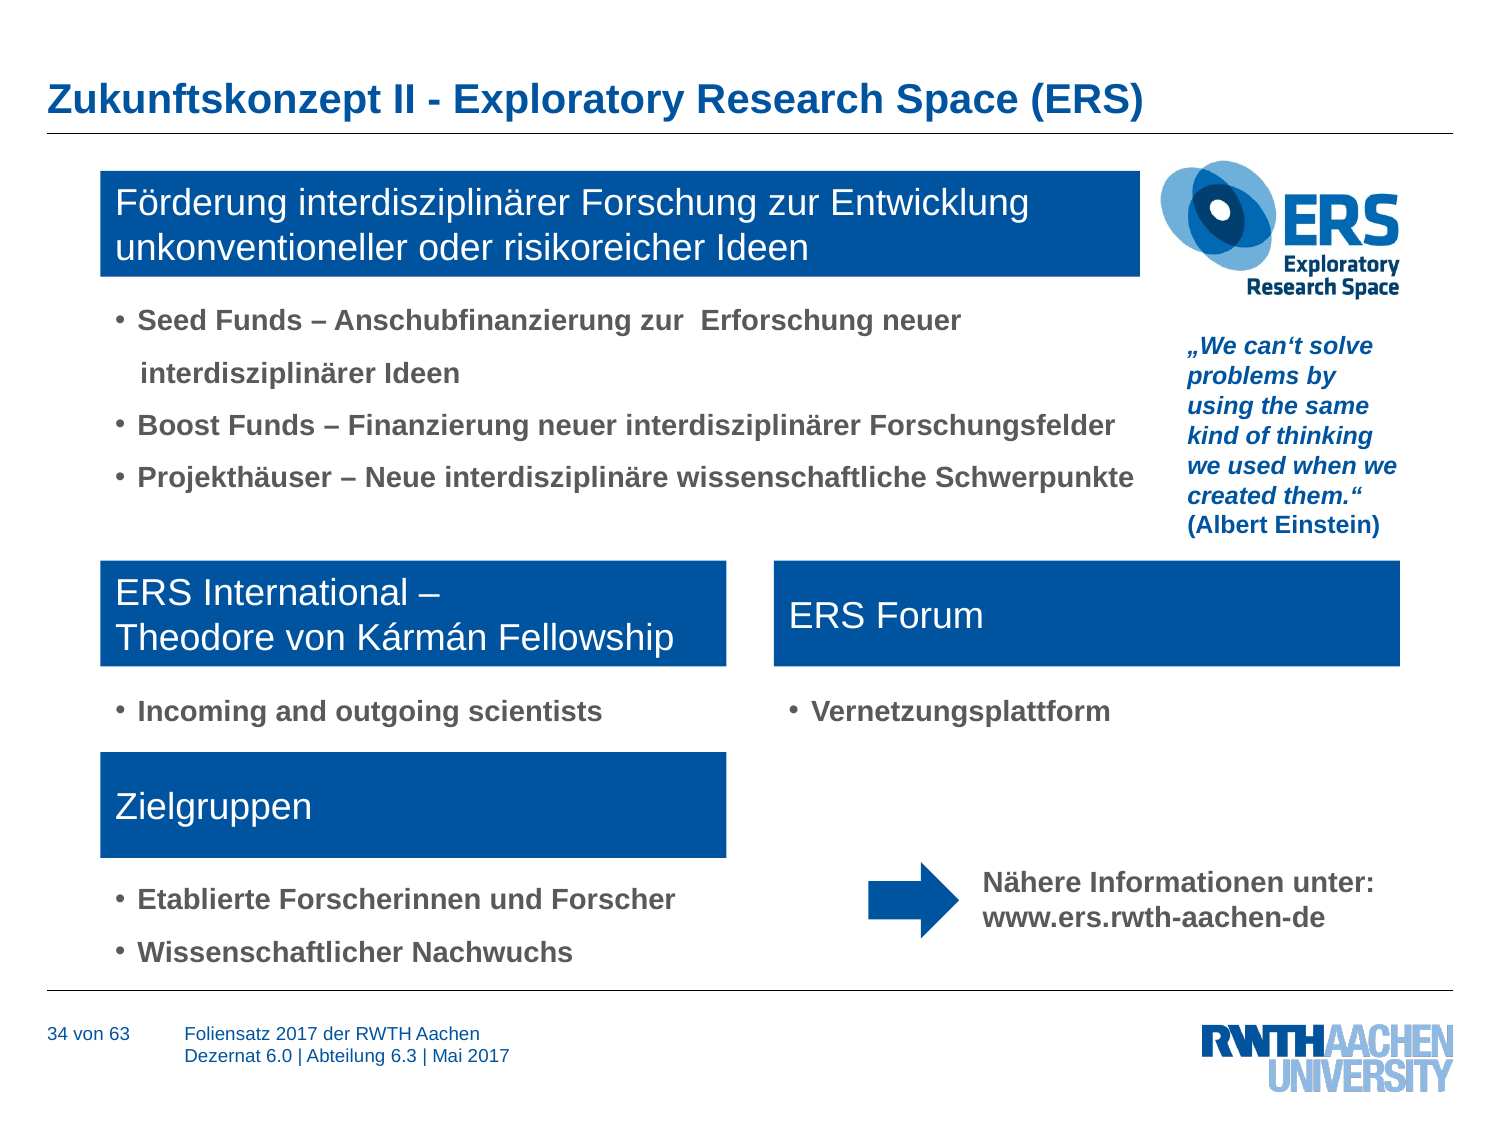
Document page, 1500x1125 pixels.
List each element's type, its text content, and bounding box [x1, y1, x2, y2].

picture [1181, 991, 1474, 1125]
footer 34 von 63 [47, 1021, 168, 1087]
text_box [100, 160, 1415, 963]
title Zukunftskonzept II - Exploratory Research Space (ERS) [47, 33, 1453, 123]
